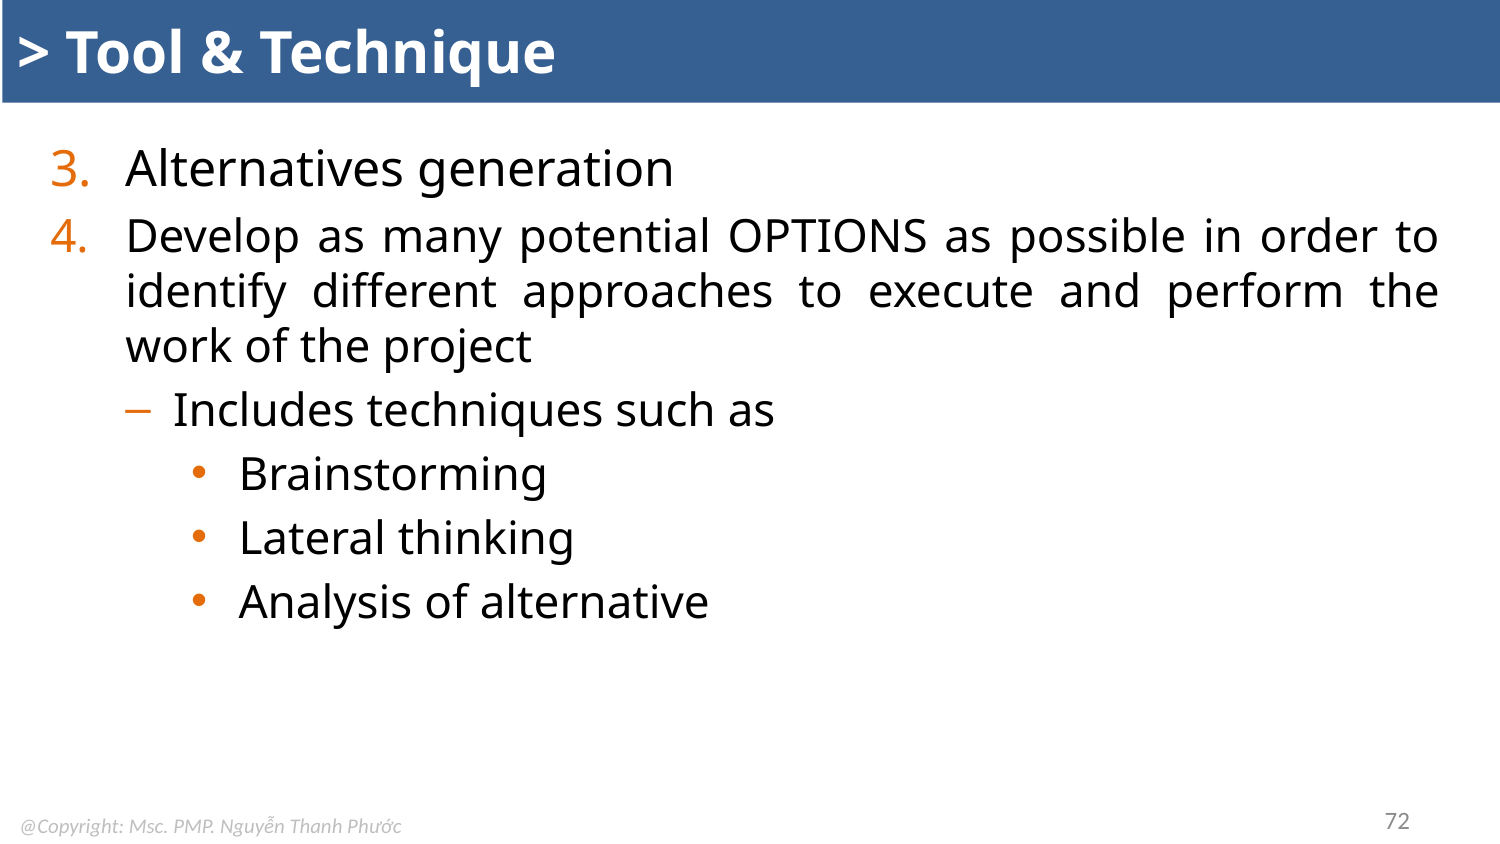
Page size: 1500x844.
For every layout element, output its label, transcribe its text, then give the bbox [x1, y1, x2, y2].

slide_number 72 [1074, 806, 1425, 843]
title > Tool & Technique [2, 0, 1500, 103]
list Alternatives generation Develop as many potential OPTIONS as possible in order to identify different approaches to execute and perform the work of the project Includes techniques such as Brainstorming Lateral thinking Analysis of alternative [35, 128, 1456, 806]
